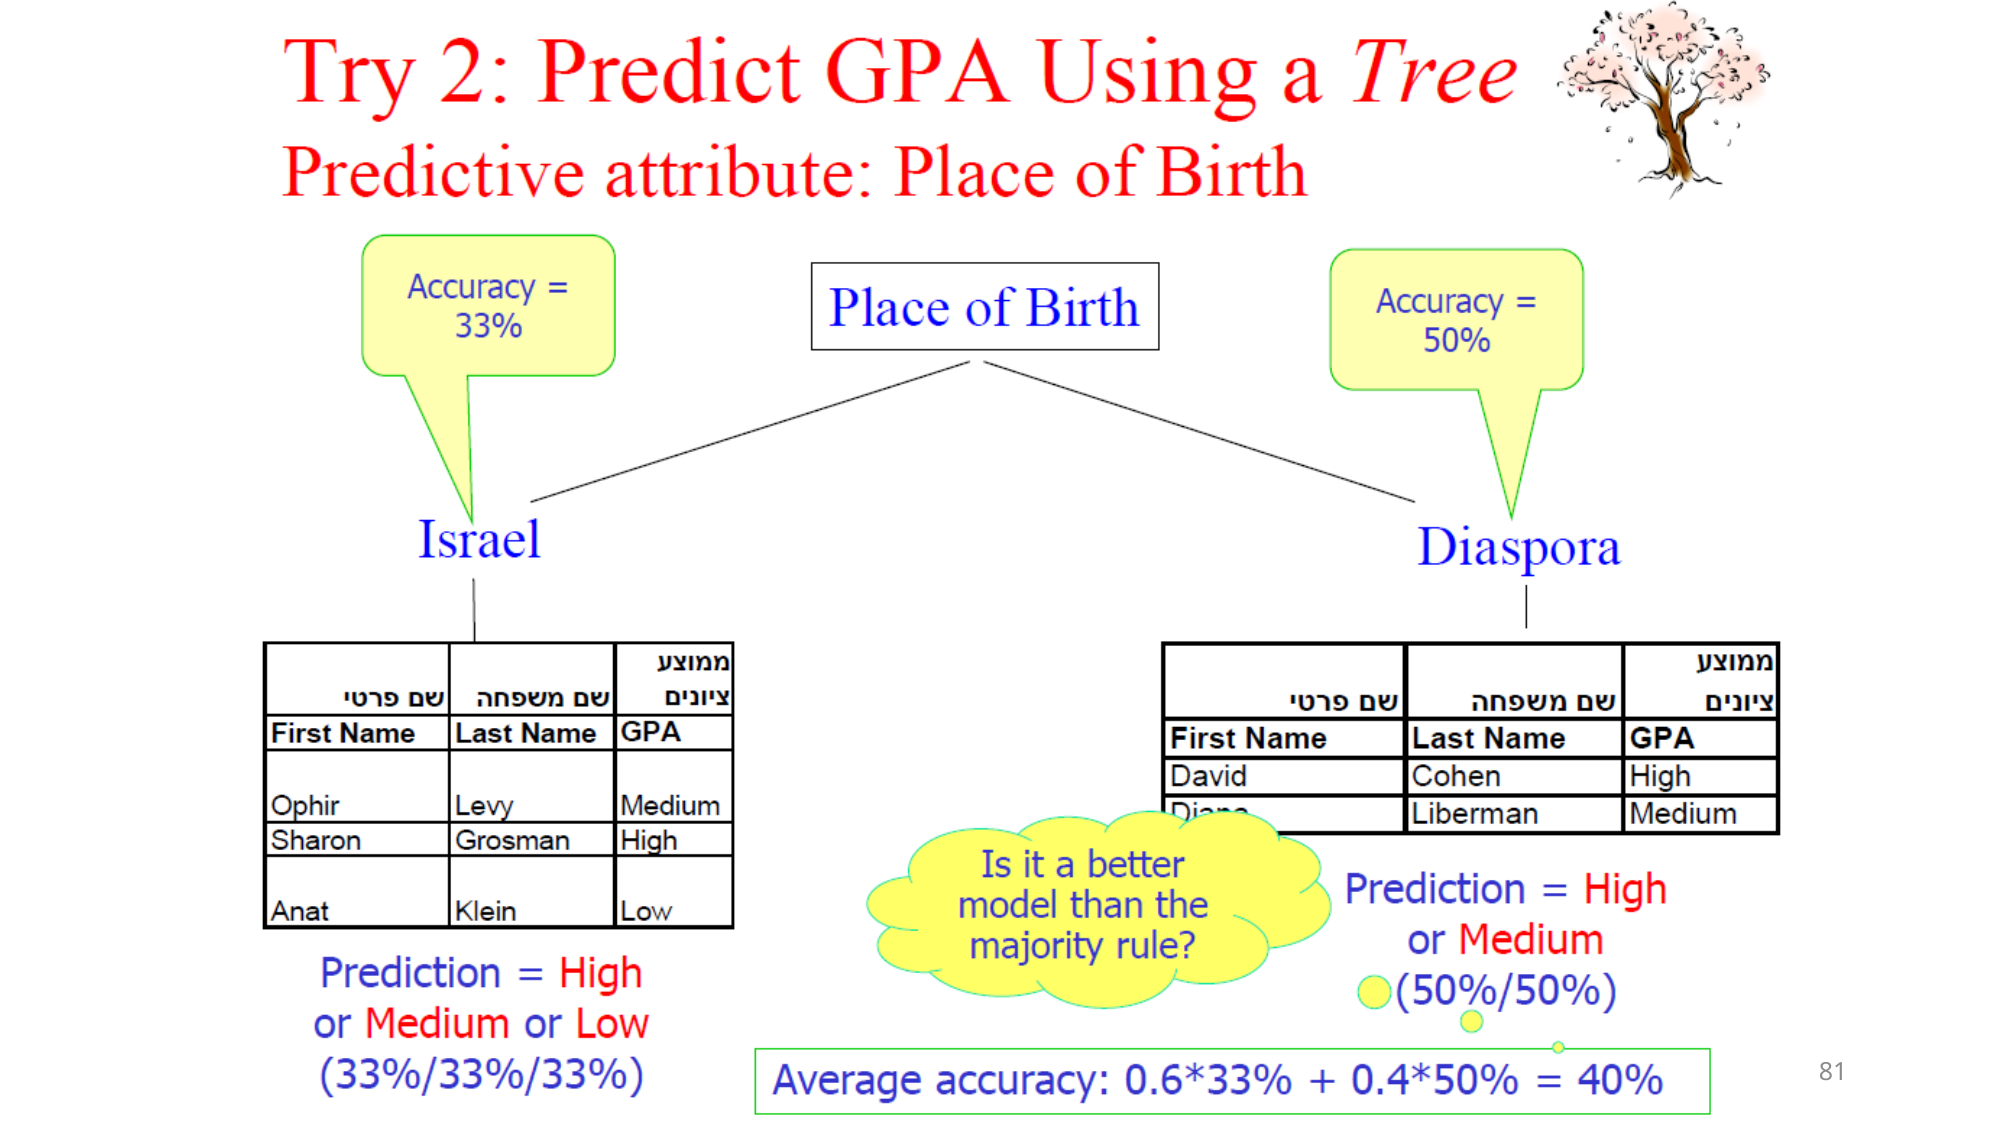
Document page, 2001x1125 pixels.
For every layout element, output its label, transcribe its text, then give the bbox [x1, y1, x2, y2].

slide_number 81 [1792, 1042, 1863, 1103]
picture [208, 0, 1792, 1125]
